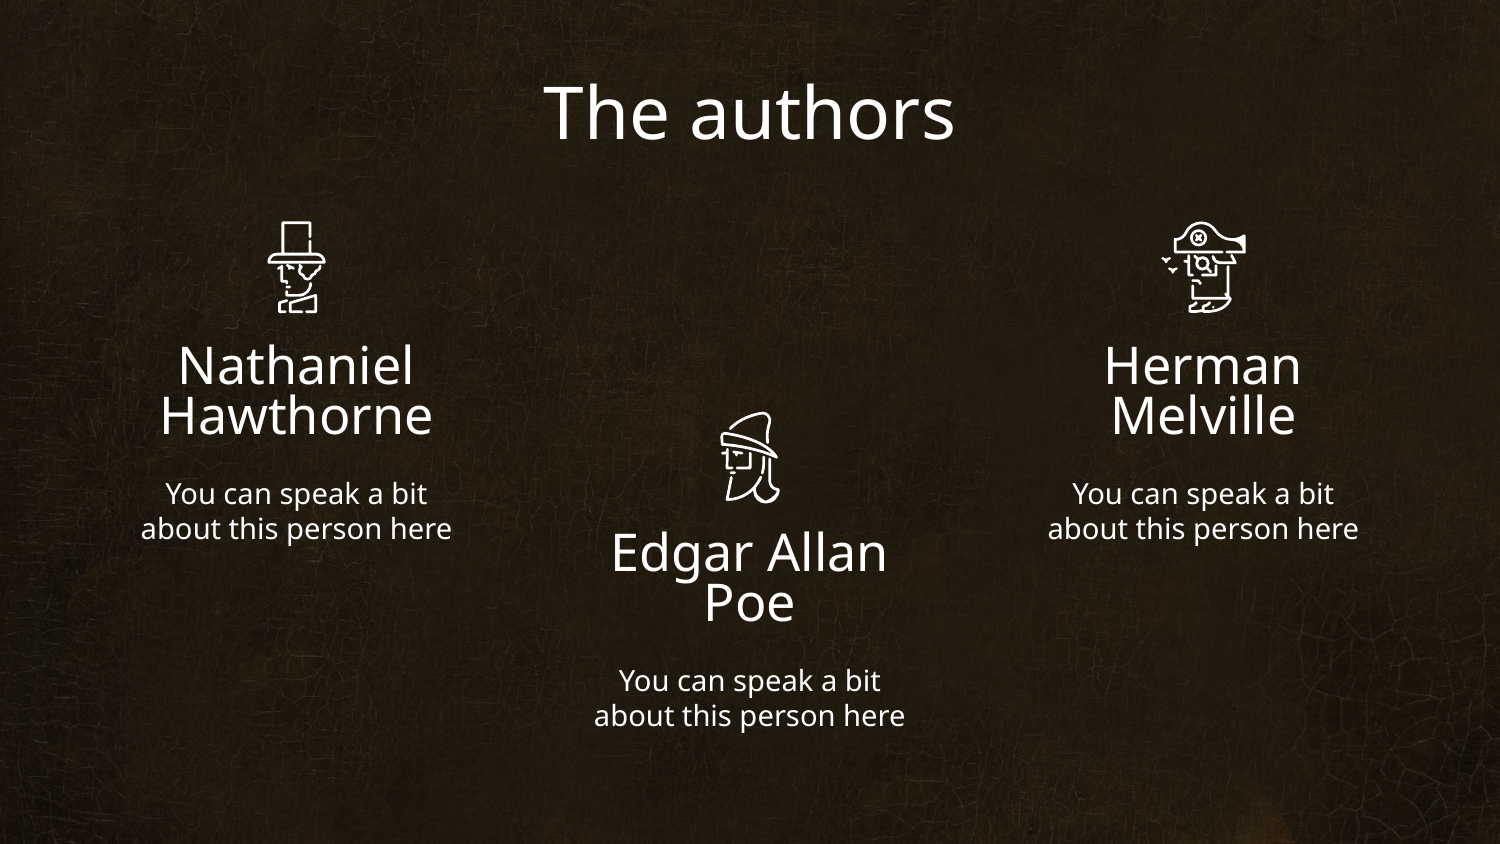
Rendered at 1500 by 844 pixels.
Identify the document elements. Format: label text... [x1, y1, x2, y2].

title The authors [118, 68, 1382, 165]
title Nathaniel Hawthorne [118, 332, 475, 456]
title Edgar Allan Poe [571, 519, 929, 643]
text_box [1160, 221, 1246, 314]
subtitle You can speak a bit about this person here [1025, 460, 1382, 584]
subtitle You can speak a bit about this person here [571, 646, 929, 771]
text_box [719, 411, 780, 504]
subtitle You can speak a bit about this person here [118, 460, 475, 584]
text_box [267, 221, 326, 314]
picture [0, 0, 1500, 844]
title Herman Melville [1025, 332, 1382, 456]
